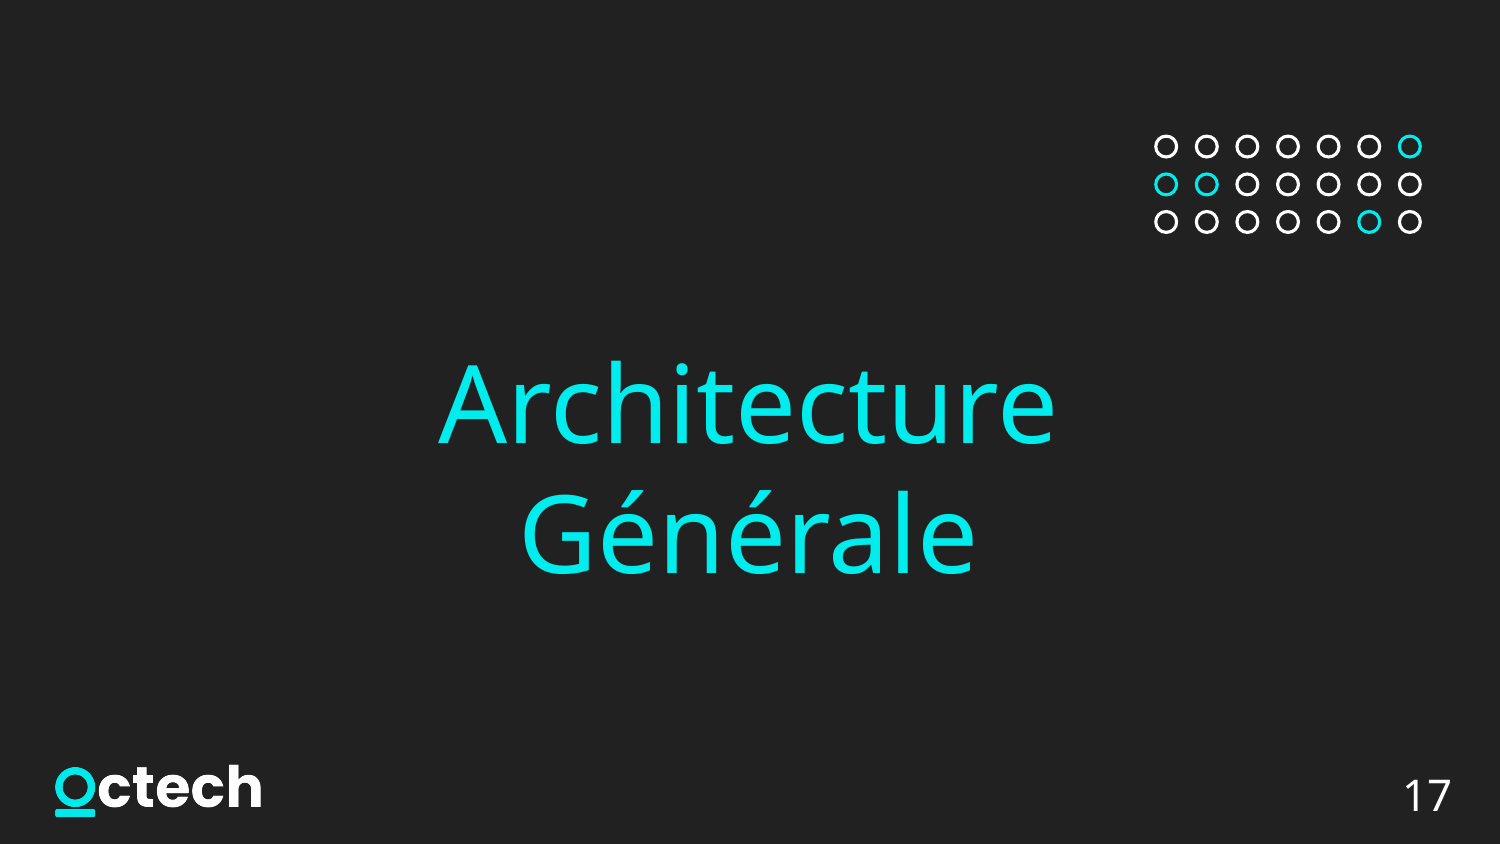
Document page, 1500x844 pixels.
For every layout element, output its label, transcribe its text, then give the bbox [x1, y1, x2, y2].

text_box Architecture Générale [262, 319, 1235, 619]
slide_number ‹#› [1377, 764, 1468, 830]
picture [55, 758, 264, 843]
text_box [1155, 135, 1421, 233]
